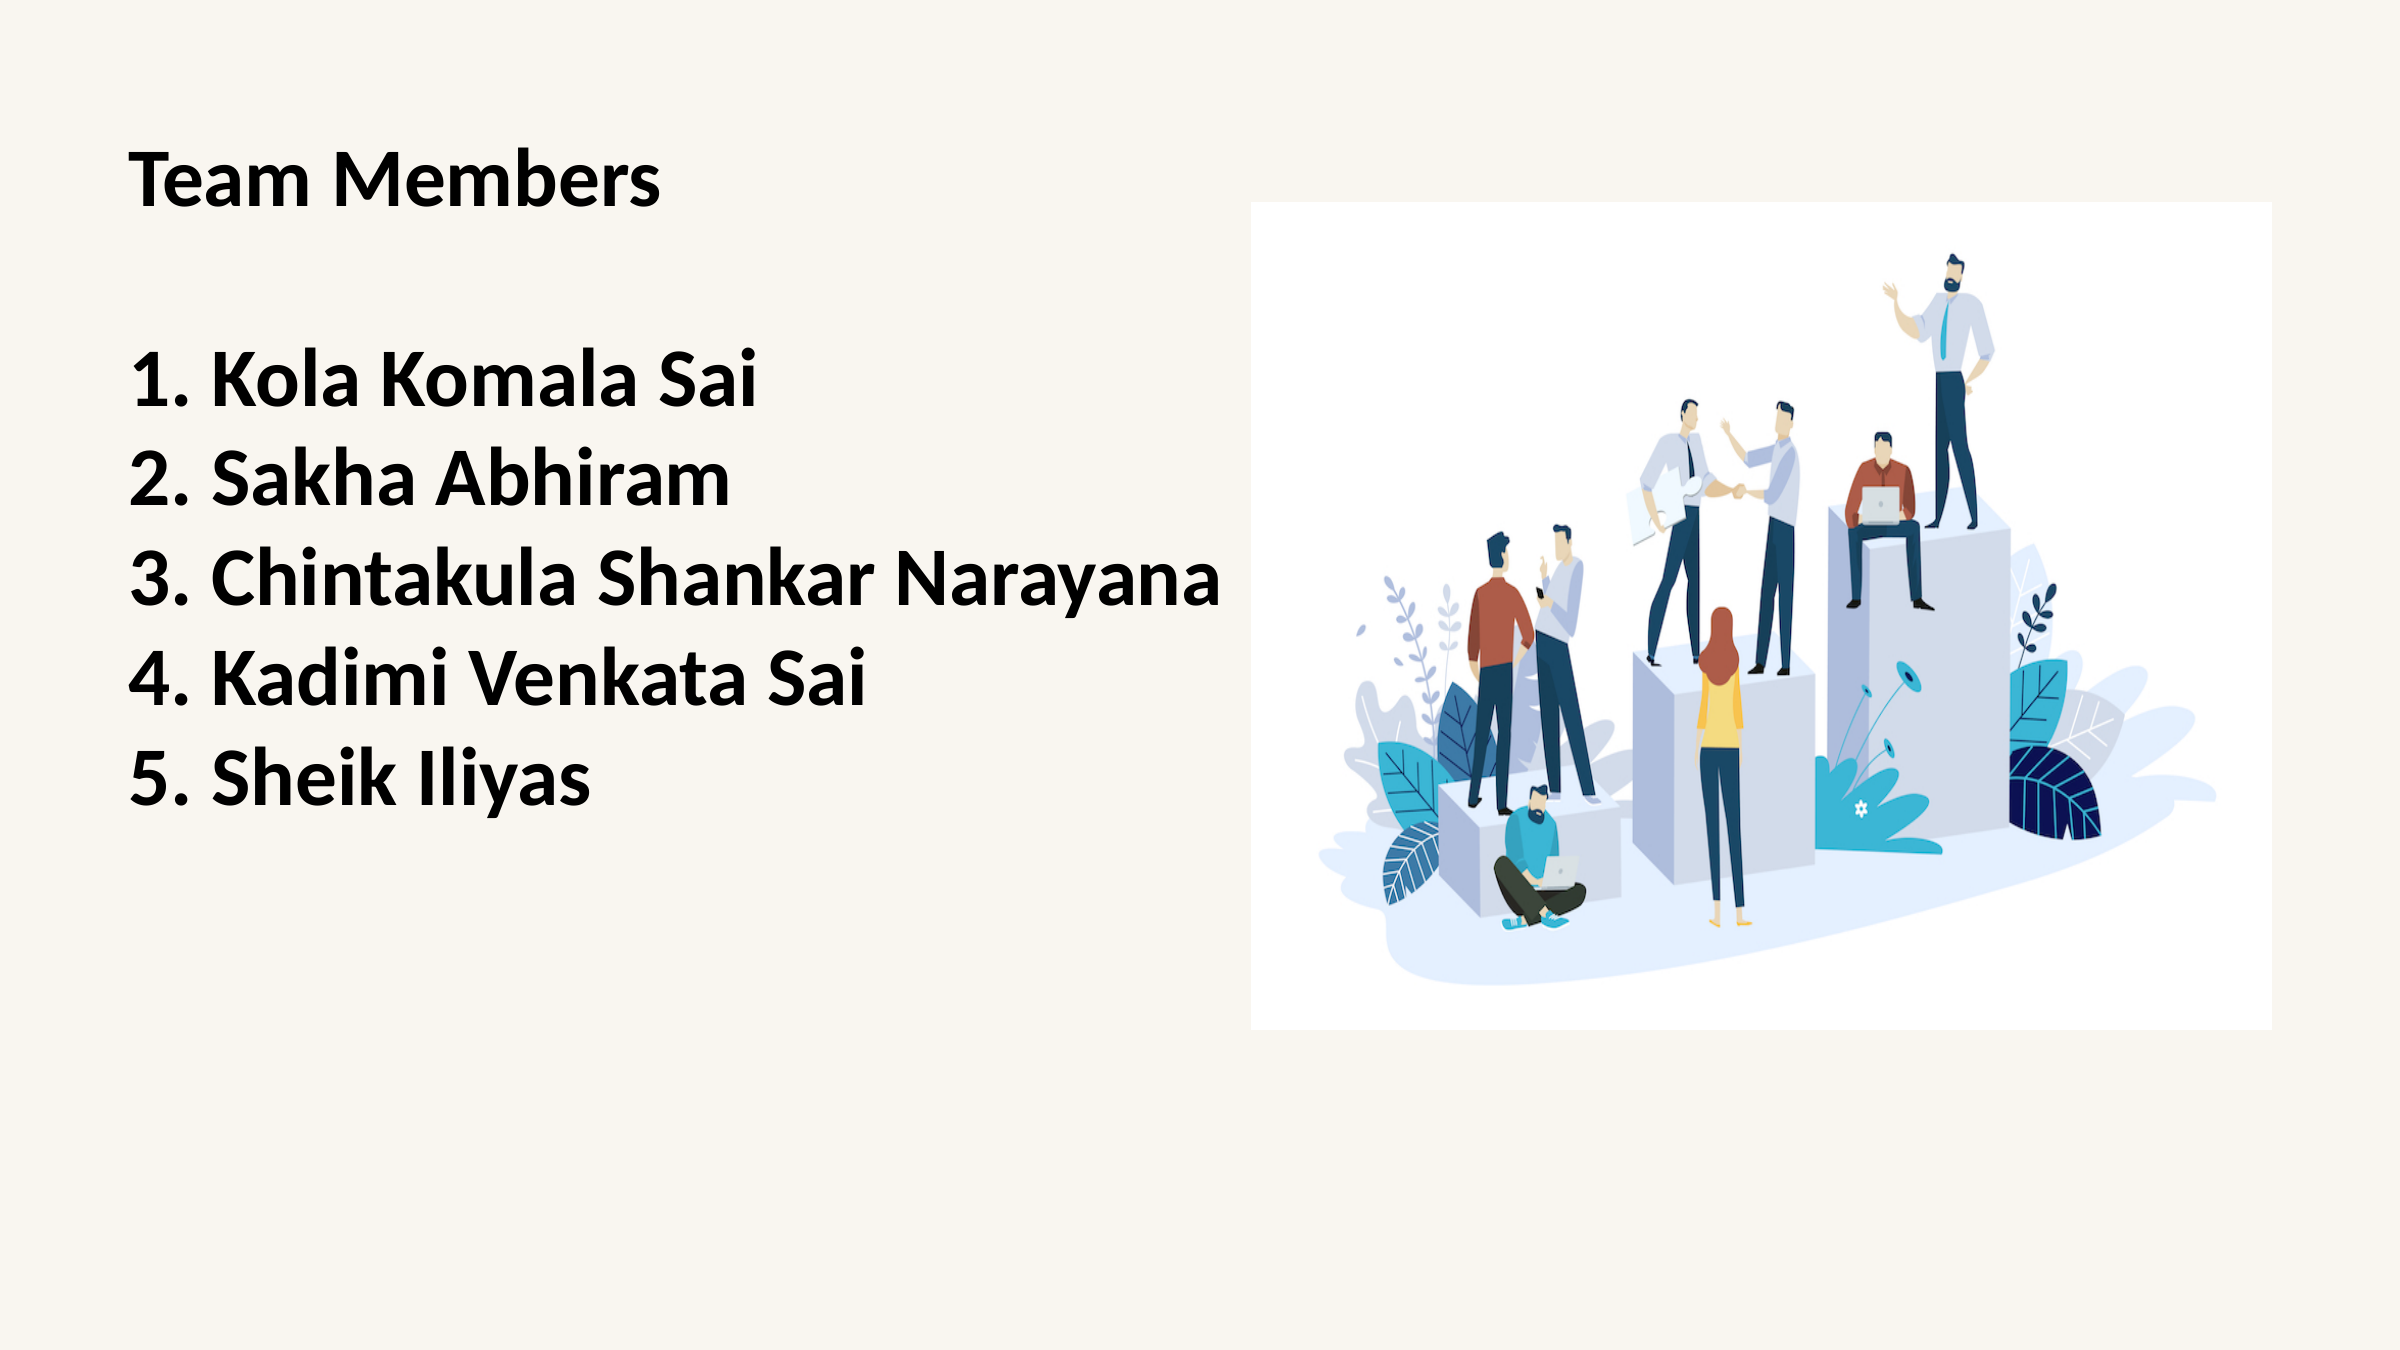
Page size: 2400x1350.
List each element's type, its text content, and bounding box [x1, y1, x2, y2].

picture [1251, 202, 2272, 1030]
text_box Team Members 1. Kola Komala Sai 2. Sakha Abhiram 3. Chintakula Shankar Narayana 4. Kadimi Venkata Sai 5. Sheik Iliyas [113, 115, 1314, 920]
